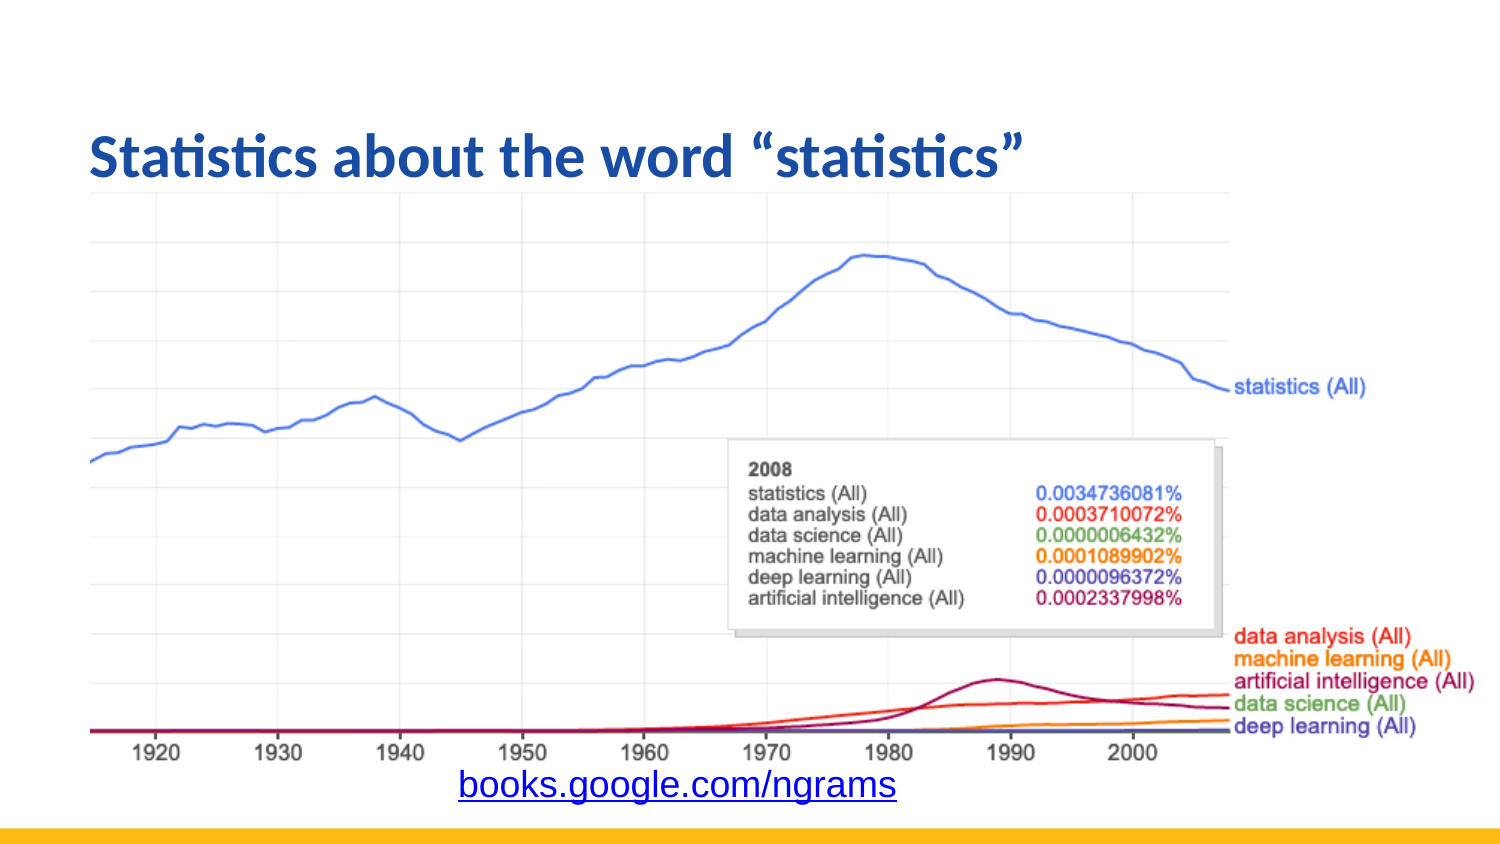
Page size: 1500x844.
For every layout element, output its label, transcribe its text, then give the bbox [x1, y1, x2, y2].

text_box books.google.com/ngrams [443, 773, 1035, 810]
text_box Statistics about the word “statistics” [75, 0, 1425, 197]
picture [89, 179, 1480, 766]
